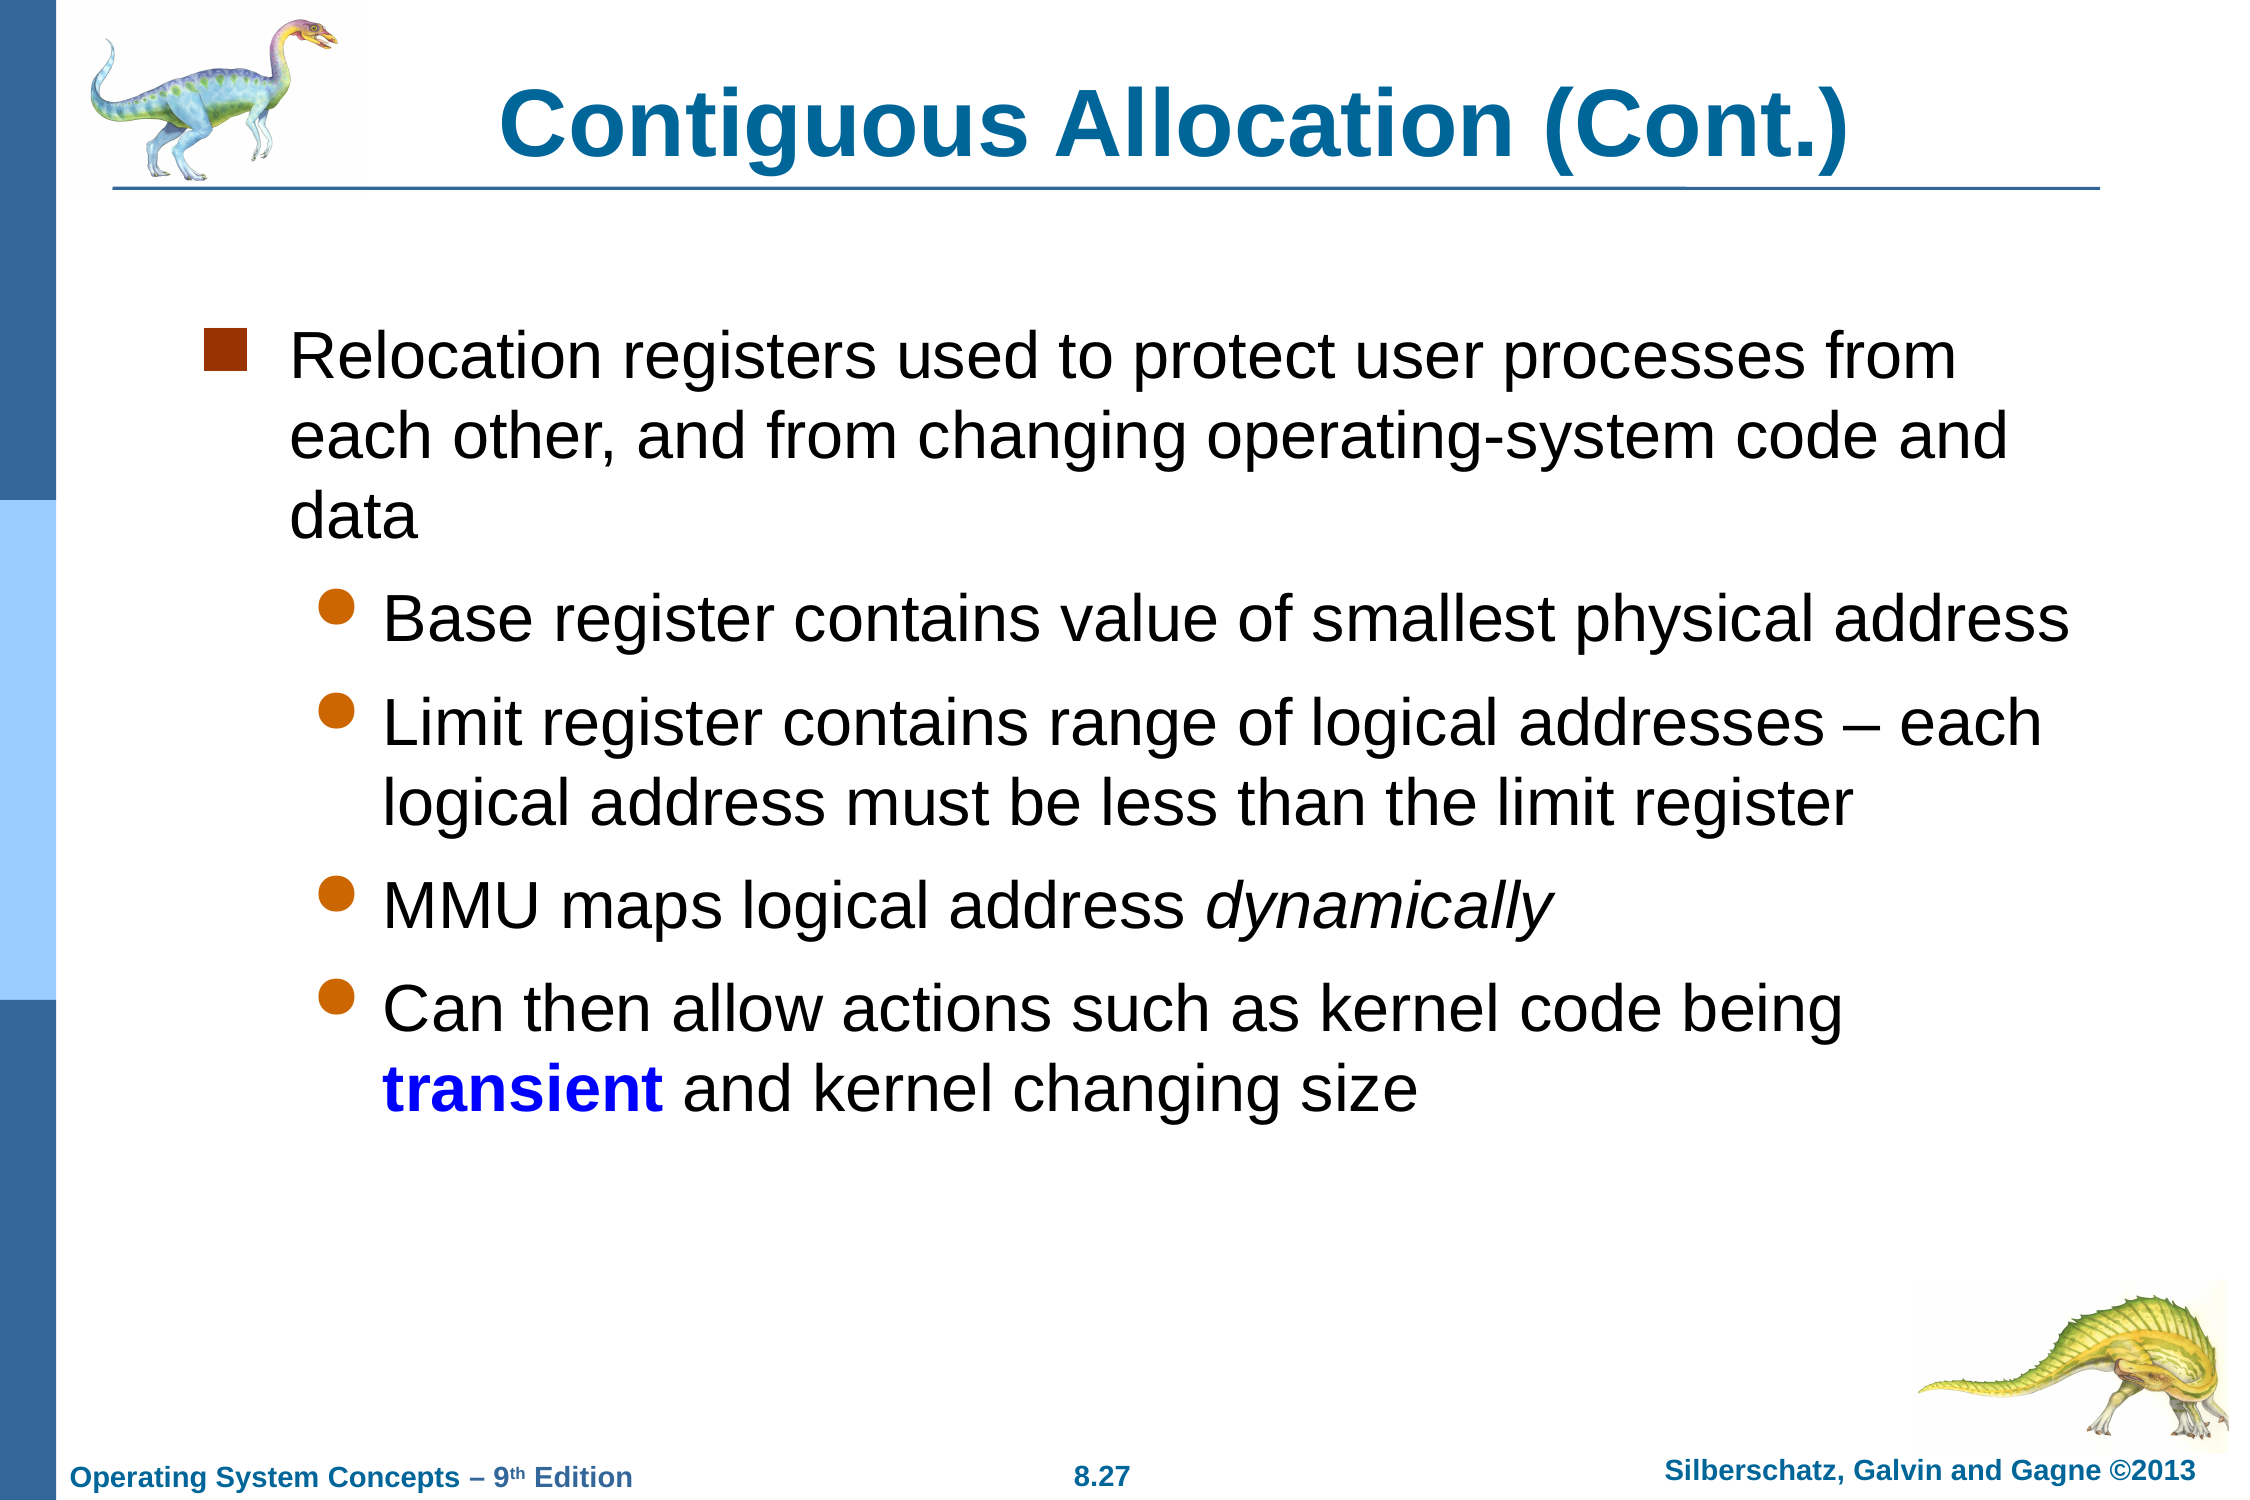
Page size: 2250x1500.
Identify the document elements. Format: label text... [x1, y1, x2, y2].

picture [1913, 1279, 2229, 1453]
list Relocation registers used to protect user processes from each other, and from changing operating-system code and data Base register contains value of smallest physical address Limit register contains range of logical addresses – each logical address must be less than the limit register MMU maps logical address dynamically Can then allow actions such as kernel code being transient and kernel changing size [187, 301, 2102, 1289]
title Contiguous Allocation (Cont.) [213, 60, 2138, 187]
picture [70, 0, 365, 199]
